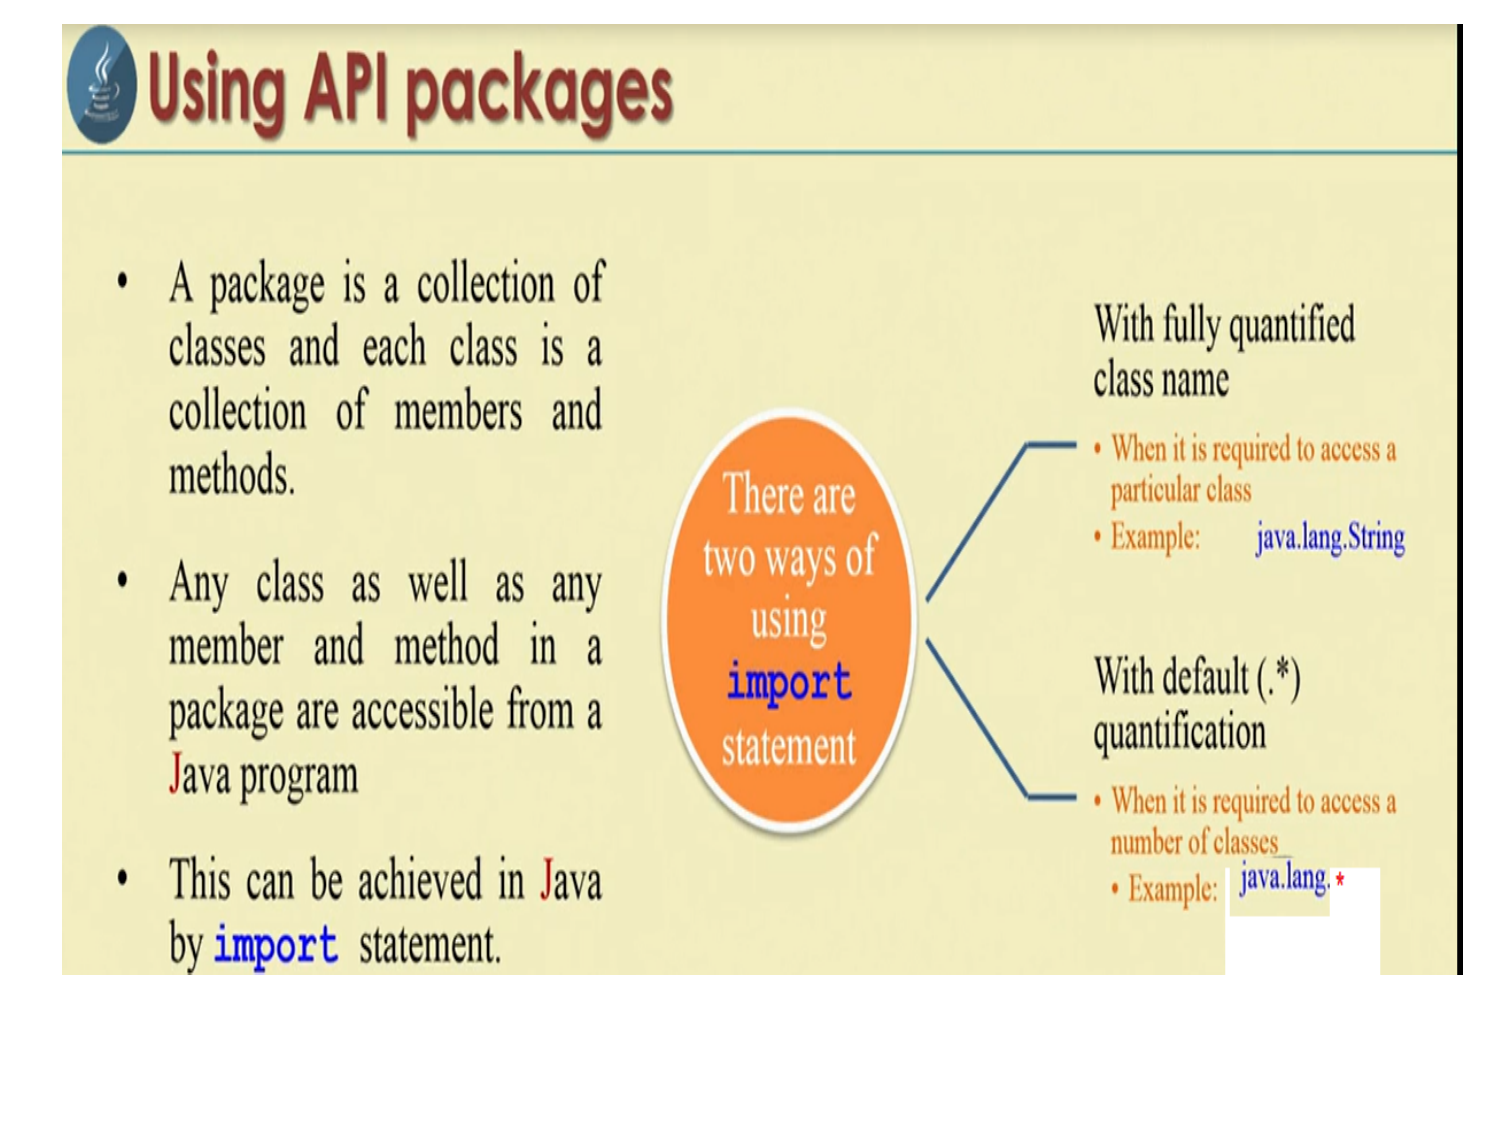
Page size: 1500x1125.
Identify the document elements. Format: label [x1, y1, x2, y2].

picture [62, 24, 1463, 976]
